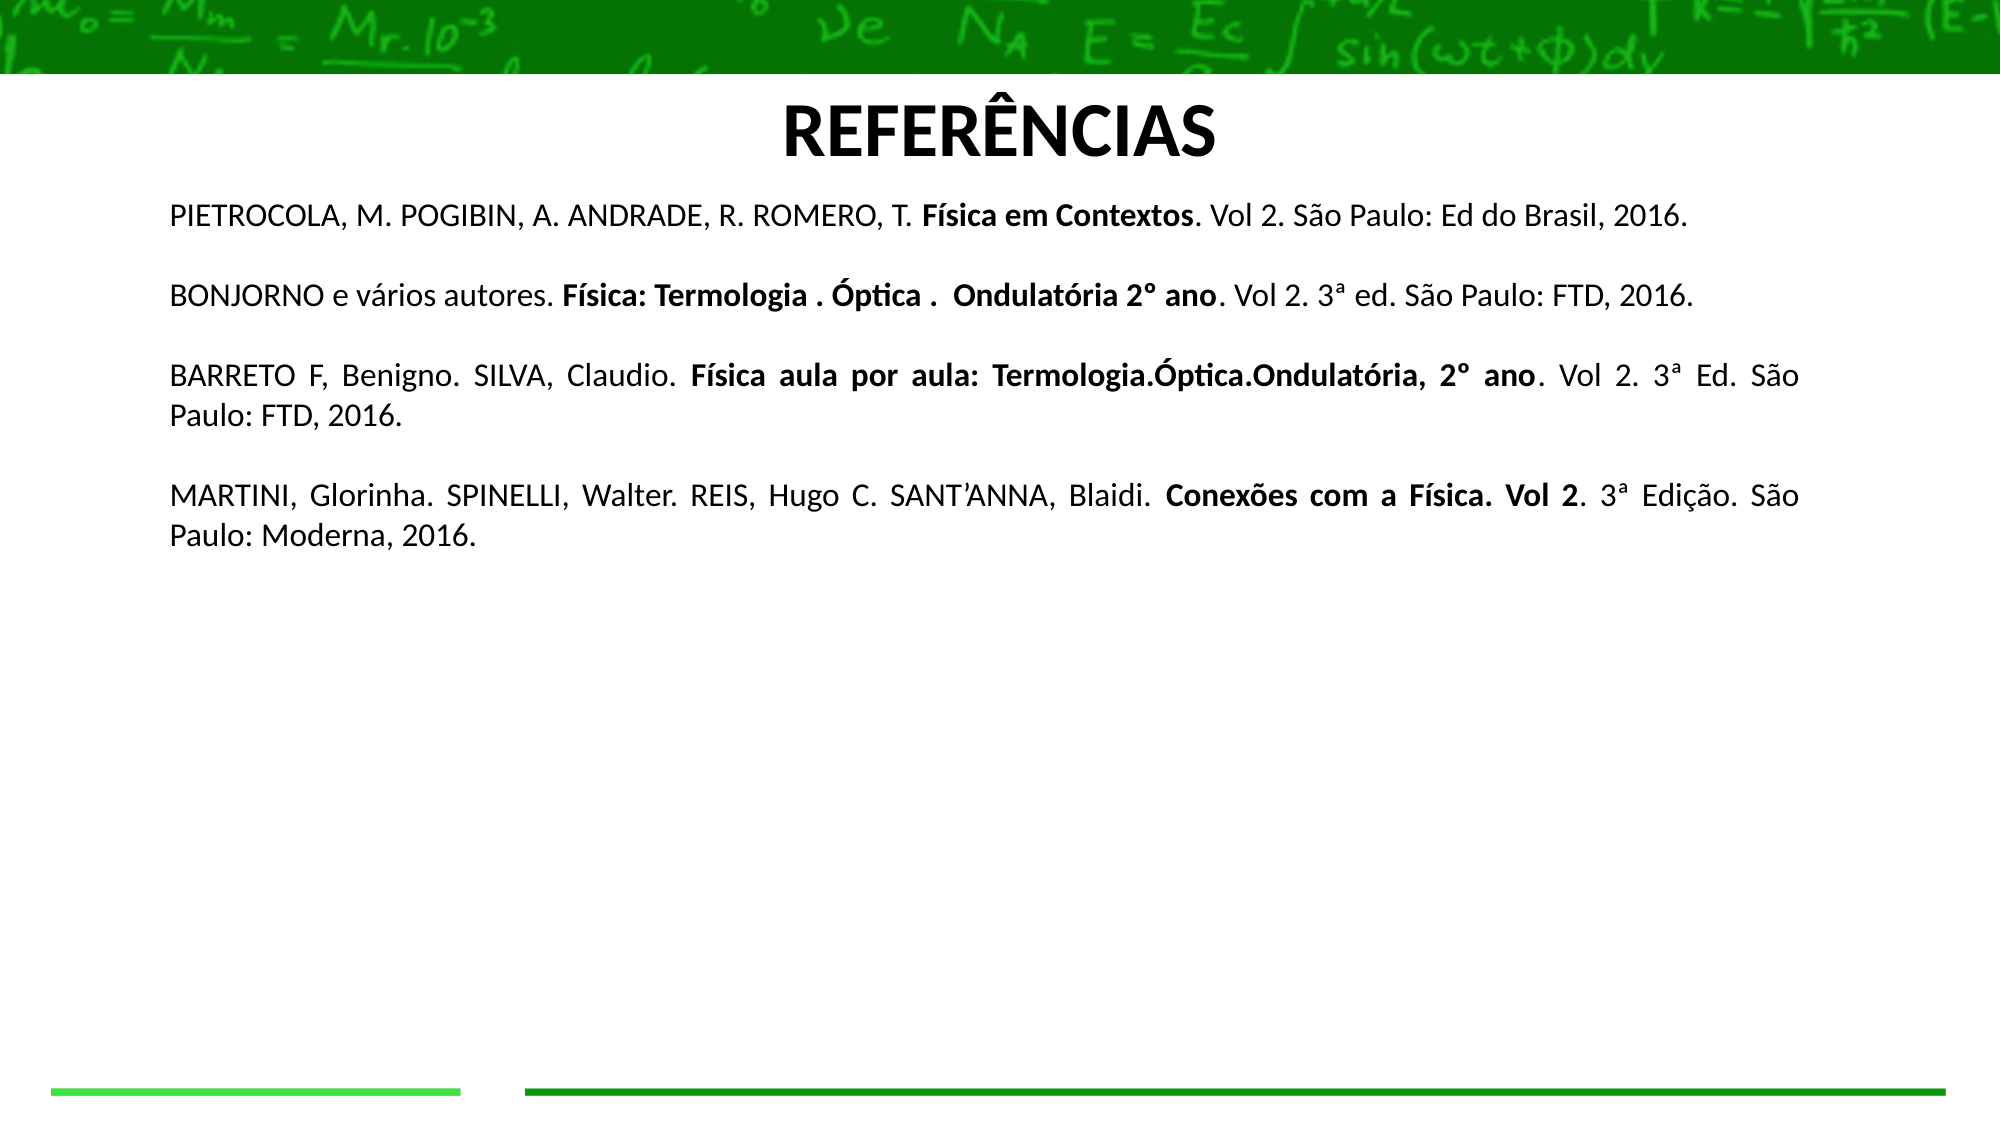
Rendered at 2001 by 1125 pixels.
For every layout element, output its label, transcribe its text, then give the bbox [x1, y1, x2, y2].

picture [0, 0, 2000, 1125]
text_box REFERÊNCIAS [366, 69, 1633, 183]
text_box PIETROCOLA, M. POGIBIN, A. ANDRADE, R. ROMERO, T. Física em Contextos. Vol 2. São Paulo: Ed do Brasil, 2016. BONJORNO e vários autores. Física: Termologia . Óptica . Ondulatória 2º ano. Vol 2. 3ª ed. São Paulo: FTD, 2016. BARRETO F, Benigno. SILVA, Claudio. Física aula por aula: Termologia.Óptica.Ondulatória, 2º ano. Vol 2. 3ª Ed. São Paulo: FTD, 2016. MARTINI, Glorinha. SPINELLI, Walter. REIS, Hugo C. SANT’ANNA, Blaidi. Conexões com a Física. Vol 2. 3ª Edição. São Paulo: Moderna, 2016. [149, 183, 1820, 563]
